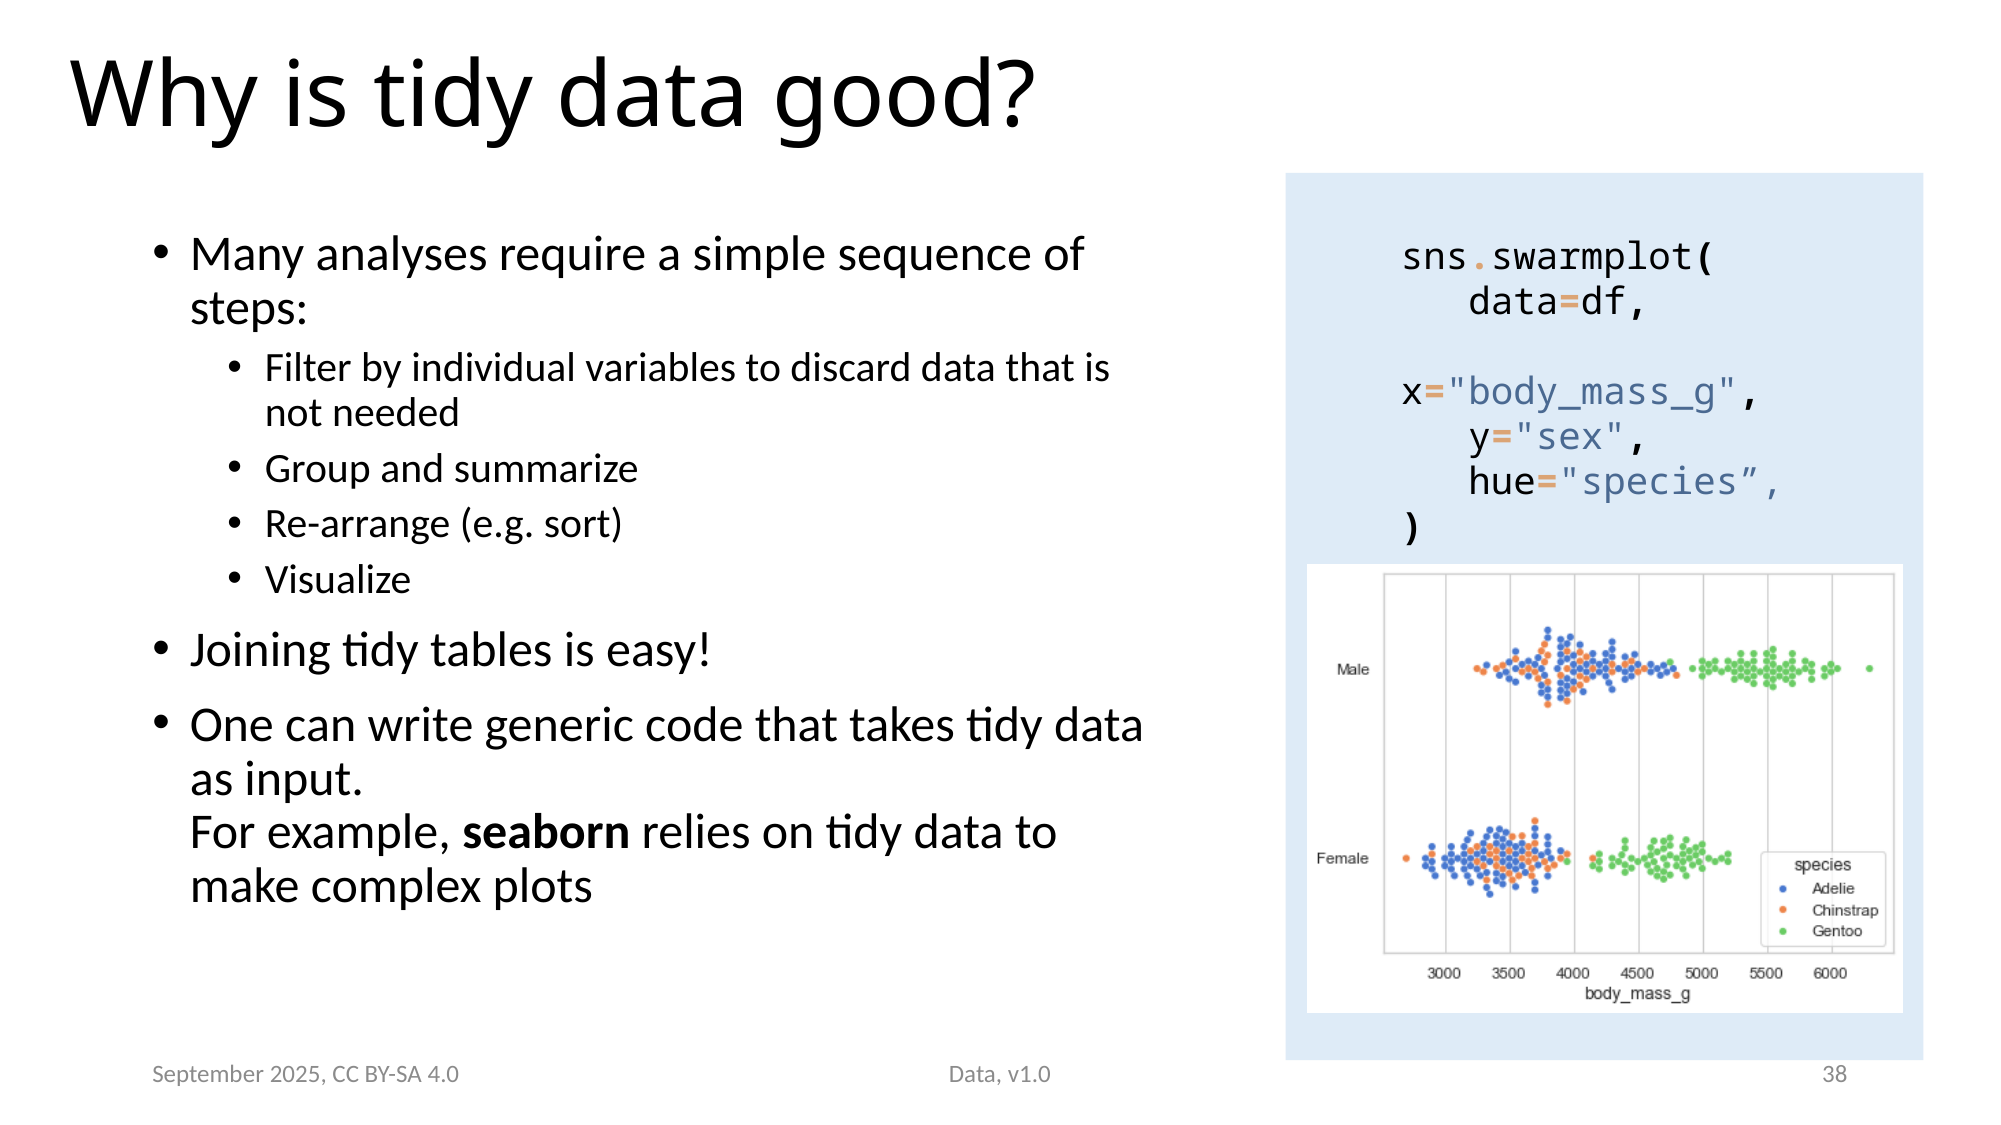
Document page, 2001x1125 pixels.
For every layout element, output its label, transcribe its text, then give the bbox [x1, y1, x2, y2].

text_box [1285, 172, 1924, 1061]
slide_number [137, 1042, 588, 1103]
text_box sns.swarmplot( data=df, x="body_mass_g", y="sex", hue="species”, ) [1386, 224, 1824, 555]
list Many analyses require a simple sequence of steps: Filter by individual variables to discard data that is not needed Group and summarize Re-arrange (e.g. sort) Visualize Joining tidy tables is easy! One can write generic code that takes tidy data as input. For example, seaborn relies on tidy data to make complex plots [137, 219, 1166, 1014]
title Why is tidy data good? [55, 23, 1933, 172]
slide_number 38 [1412, 1042, 1863, 1103]
picture [1307, 564, 1903, 1014]
footer Data, v1.0 [662, 1042, 1338, 1103]
